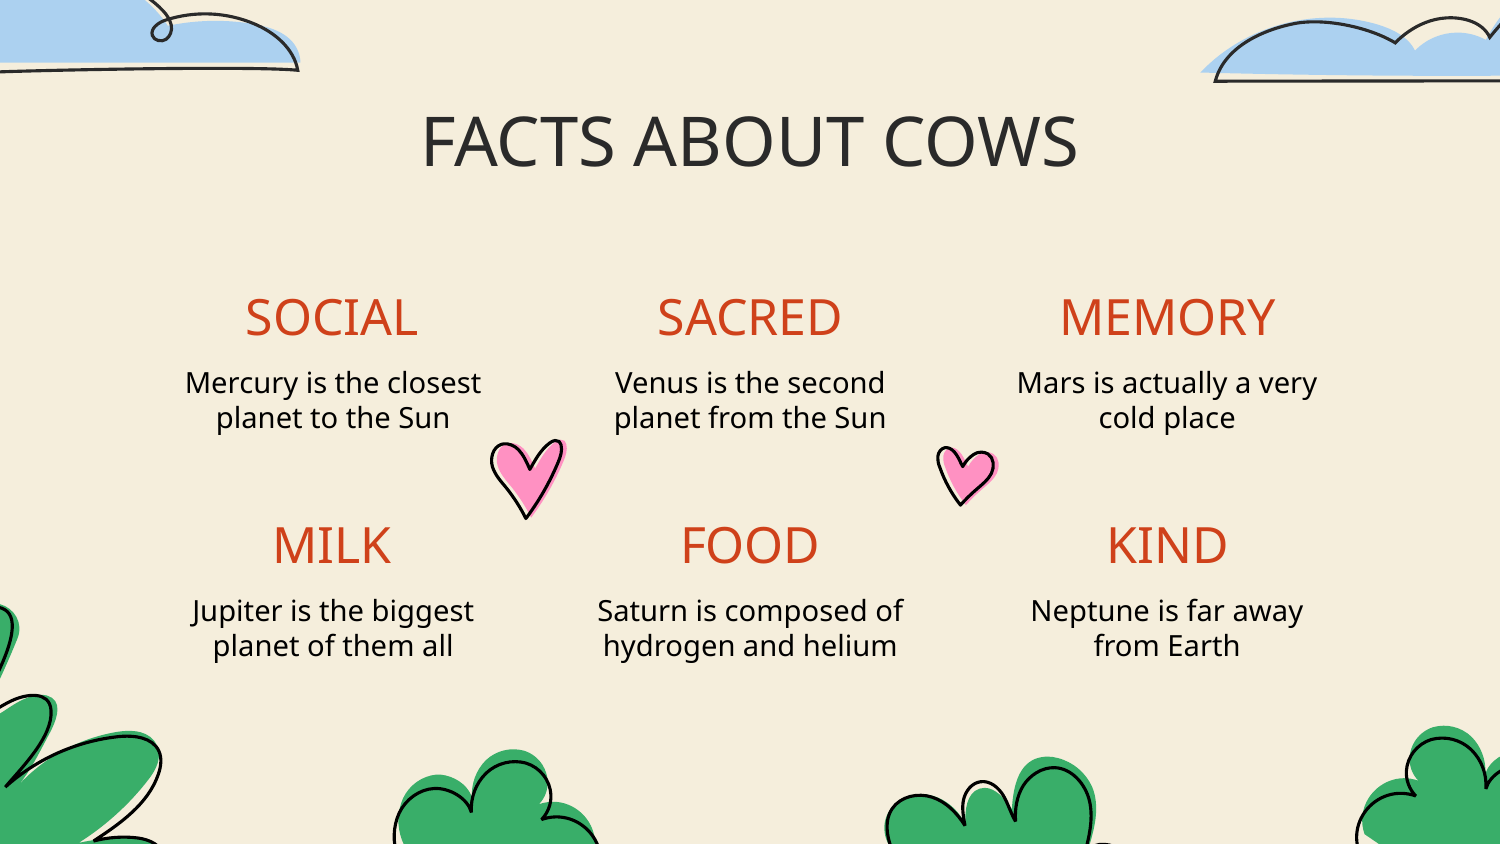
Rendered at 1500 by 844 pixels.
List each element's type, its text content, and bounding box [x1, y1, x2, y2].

subtitle Mercury is the closest planet to the Sun [165, 349, 502, 430]
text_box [937, 447, 1001, 506]
title FACTS ABOUT COWS [150, 82, 1350, 173]
subtitle MILK [164, 498, 501, 578]
subtitle Saturn is composed of hydrogen and helium [582, 578, 919, 658]
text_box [493, 439, 573, 518]
subtitle KIND [1000, 498, 1336, 578]
subtitle SOCIAL [164, 270, 501, 351]
subtitle FOOD [582, 498, 919, 578]
subtitle MEMORY [1000, 270, 1336, 351]
subtitle Mars is actually a very cold place [999, 349, 1335, 430]
subtitle Neptune is far away from Earth [999, 577, 1335, 658]
subtitle Venus is the second planet from the Sun [582, 351, 919, 430]
subtitle Jupiter is the biggest planet of them all [165, 577, 502, 658]
subtitle SACRED [582, 270, 919, 351]
